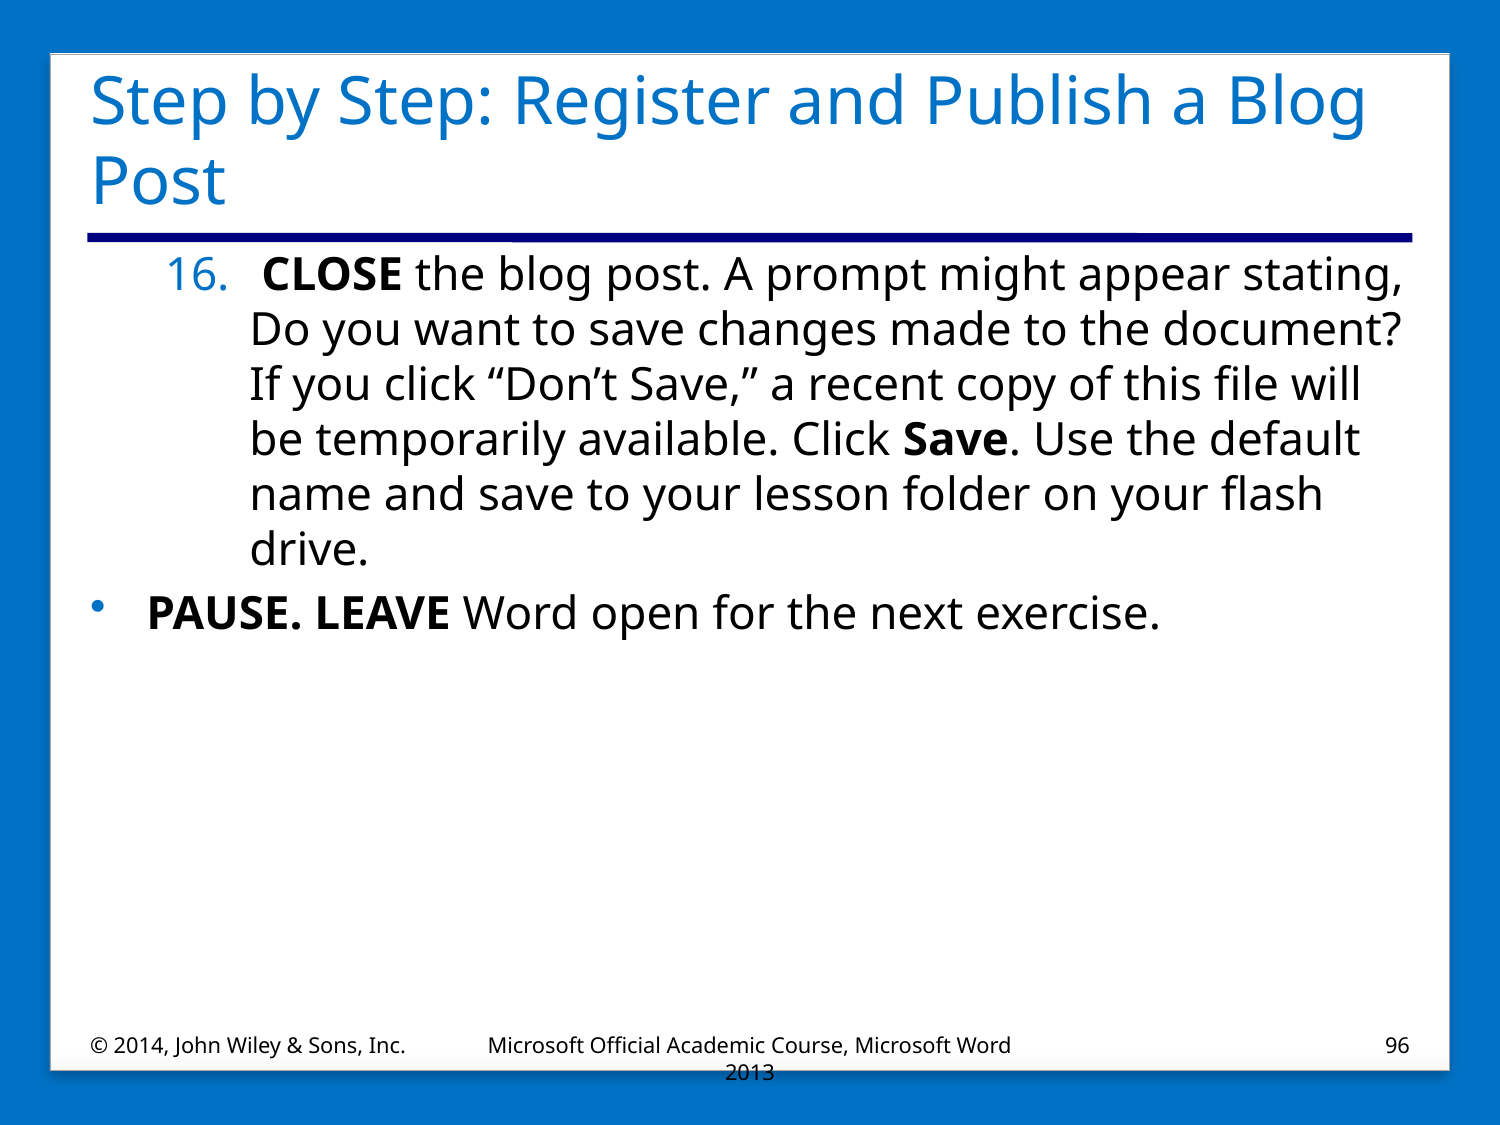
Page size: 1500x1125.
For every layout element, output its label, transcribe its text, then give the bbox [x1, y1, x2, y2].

slide_number © 2014, John Wiley & Sons, Inc. [74, 1024, 426, 1103]
footer Microsoft Official Academic Course, Microsoft Word 2013 [449, 1024, 1051, 1103]
title Step by Step: Register and Publish a Blog Post [74, 74, 1426, 226]
list CLOSE the blog post. A prompt might appear stating, Do you want to save changes made to the document? If you click “Don’t Save,” a recent copy of this file will be temporarily available. Click Save. Use the default name and save to your lesson folder on your flash drive. PAUSE. LEAVE Word open for the next exercise. [75, 237, 1425, 1063]
slide_number 96 [1074, 1024, 1426, 1103]
